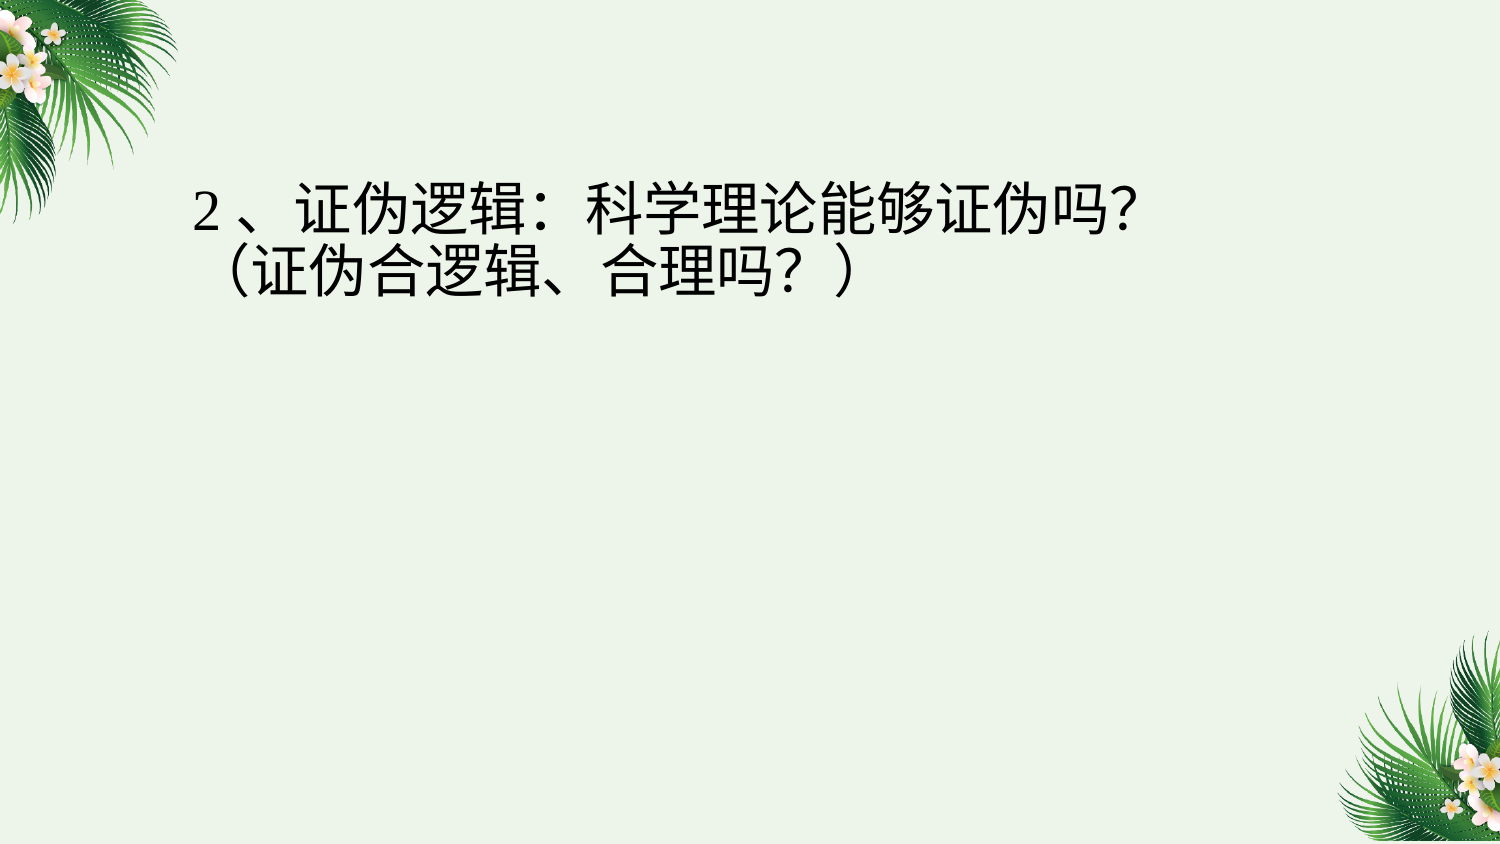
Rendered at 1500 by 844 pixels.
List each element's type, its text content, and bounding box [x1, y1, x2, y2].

text_box 2、证伪逻辑：科学理论能够证伪吗？ （证伪合逻辑、合理吗？） [177, 82, 1352, 631]
picture [0, 0, 178, 224]
picture [1336, 630, 1500, 841]
